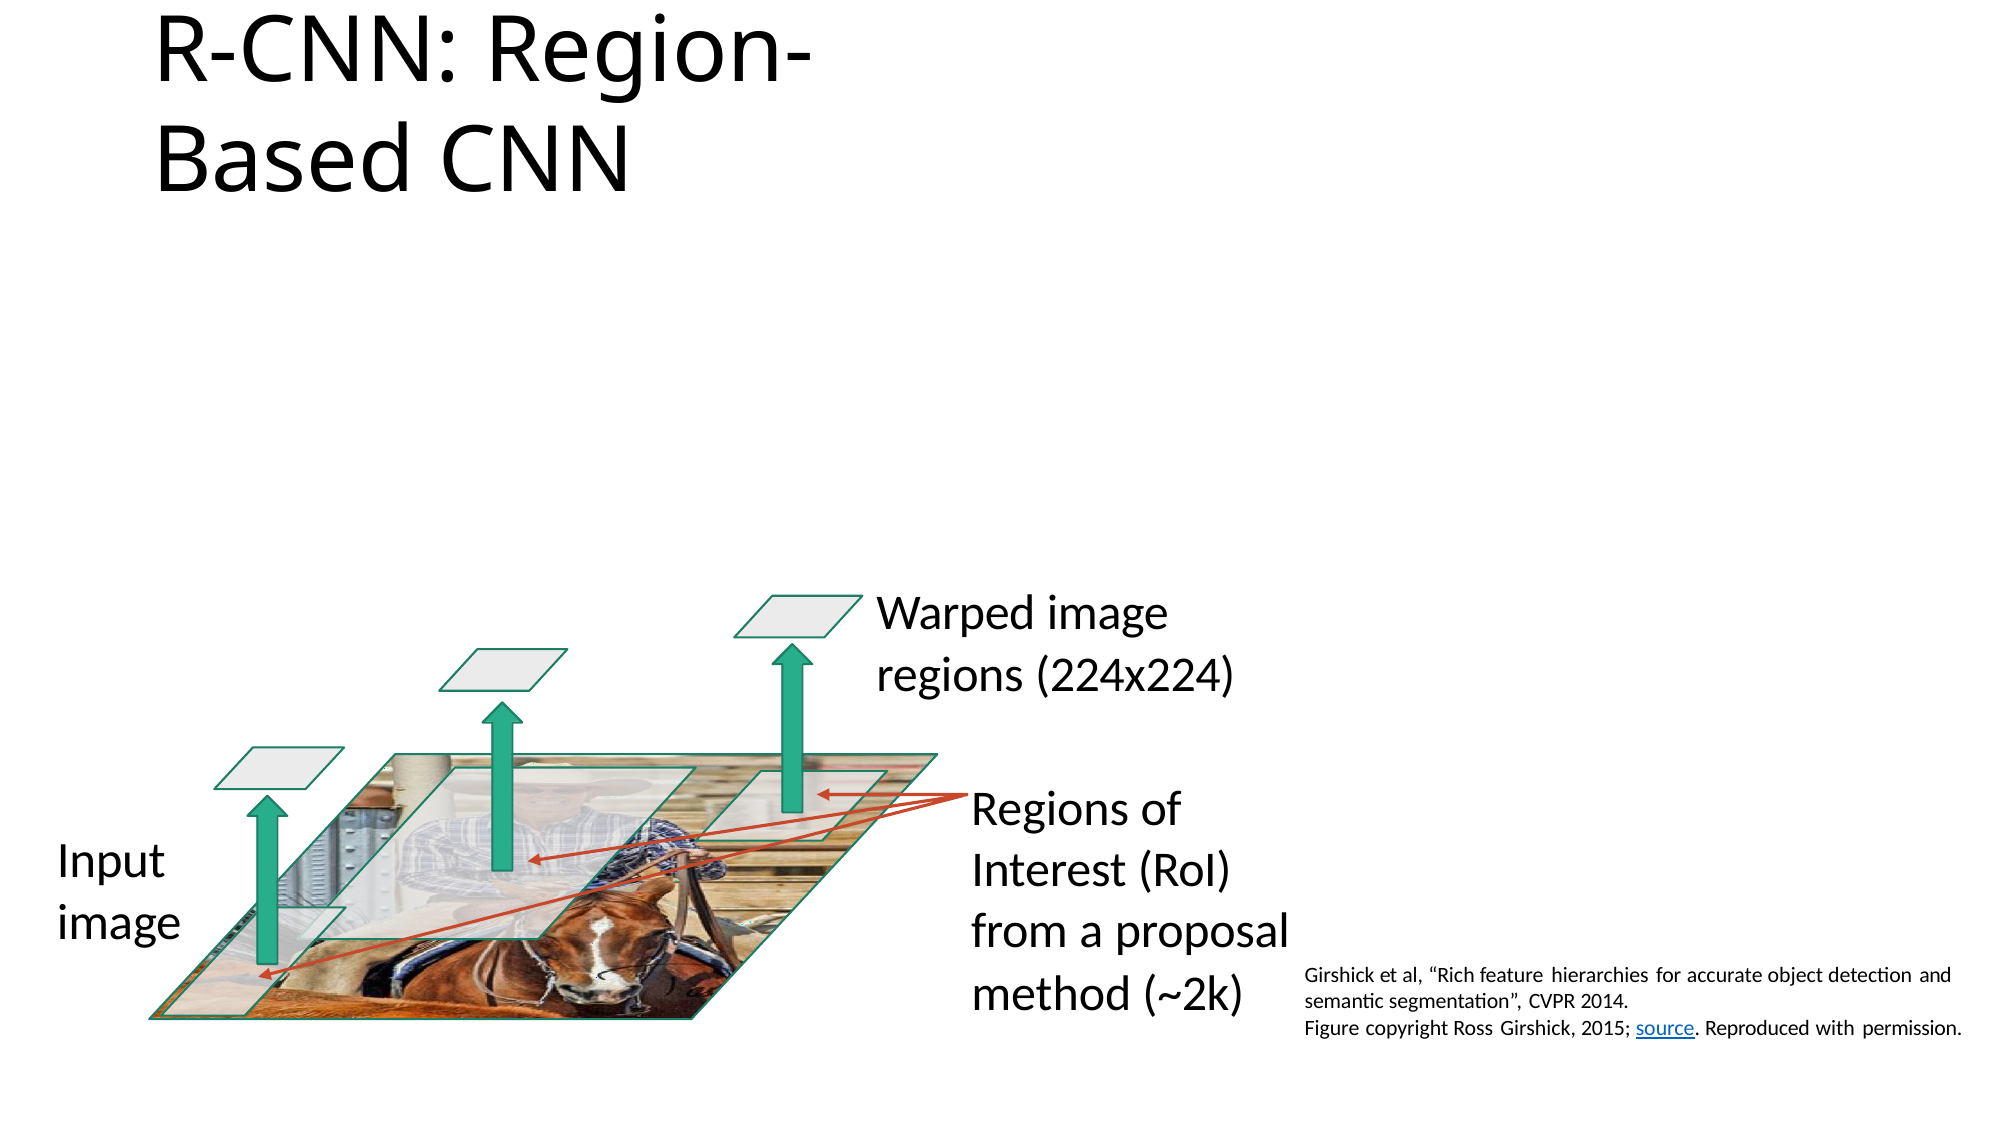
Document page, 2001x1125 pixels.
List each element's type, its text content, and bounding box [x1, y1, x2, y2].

text_box Regions of Interest (RoI) from a proposal method (~2k) [973, 785, 1294, 1021]
text_box Girshick et al, “Rich feature hierarchies for accurate object detection and semantic segmentation”, CVPR 2014. Figure copyright Ross Girshick, 2015; source. Reproduced with permission. [1302, 964, 1978, 1041]
title R-CNN: Region-Based CNN [150, 0, 941, 211]
text_box Input image [54, 836, 142, 951]
text_box Warped image regions (224x224) [874, 577, 1238, 702]
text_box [147, 594, 969, 1021]
